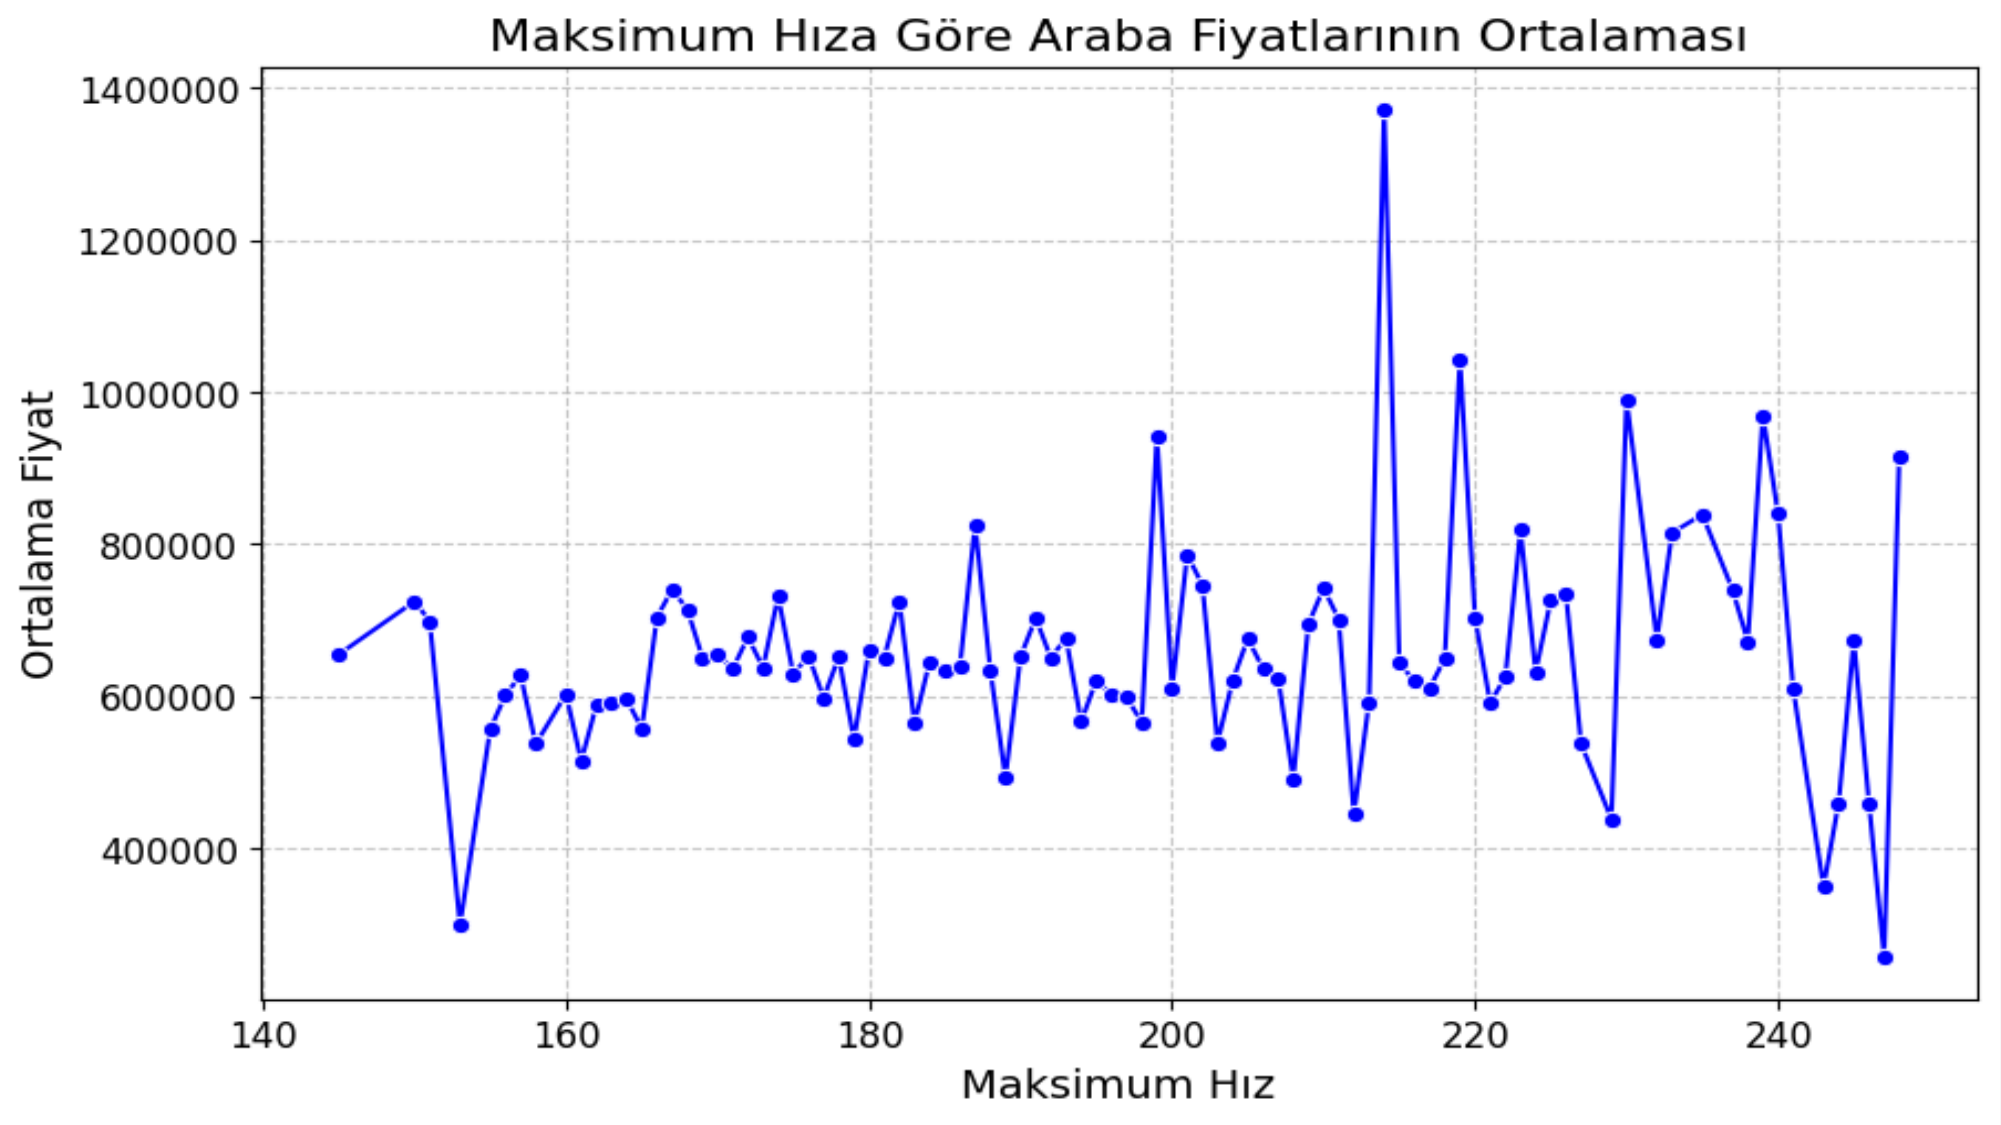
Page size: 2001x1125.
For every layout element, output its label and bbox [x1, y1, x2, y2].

list [0, 0, 2000, 1125]
